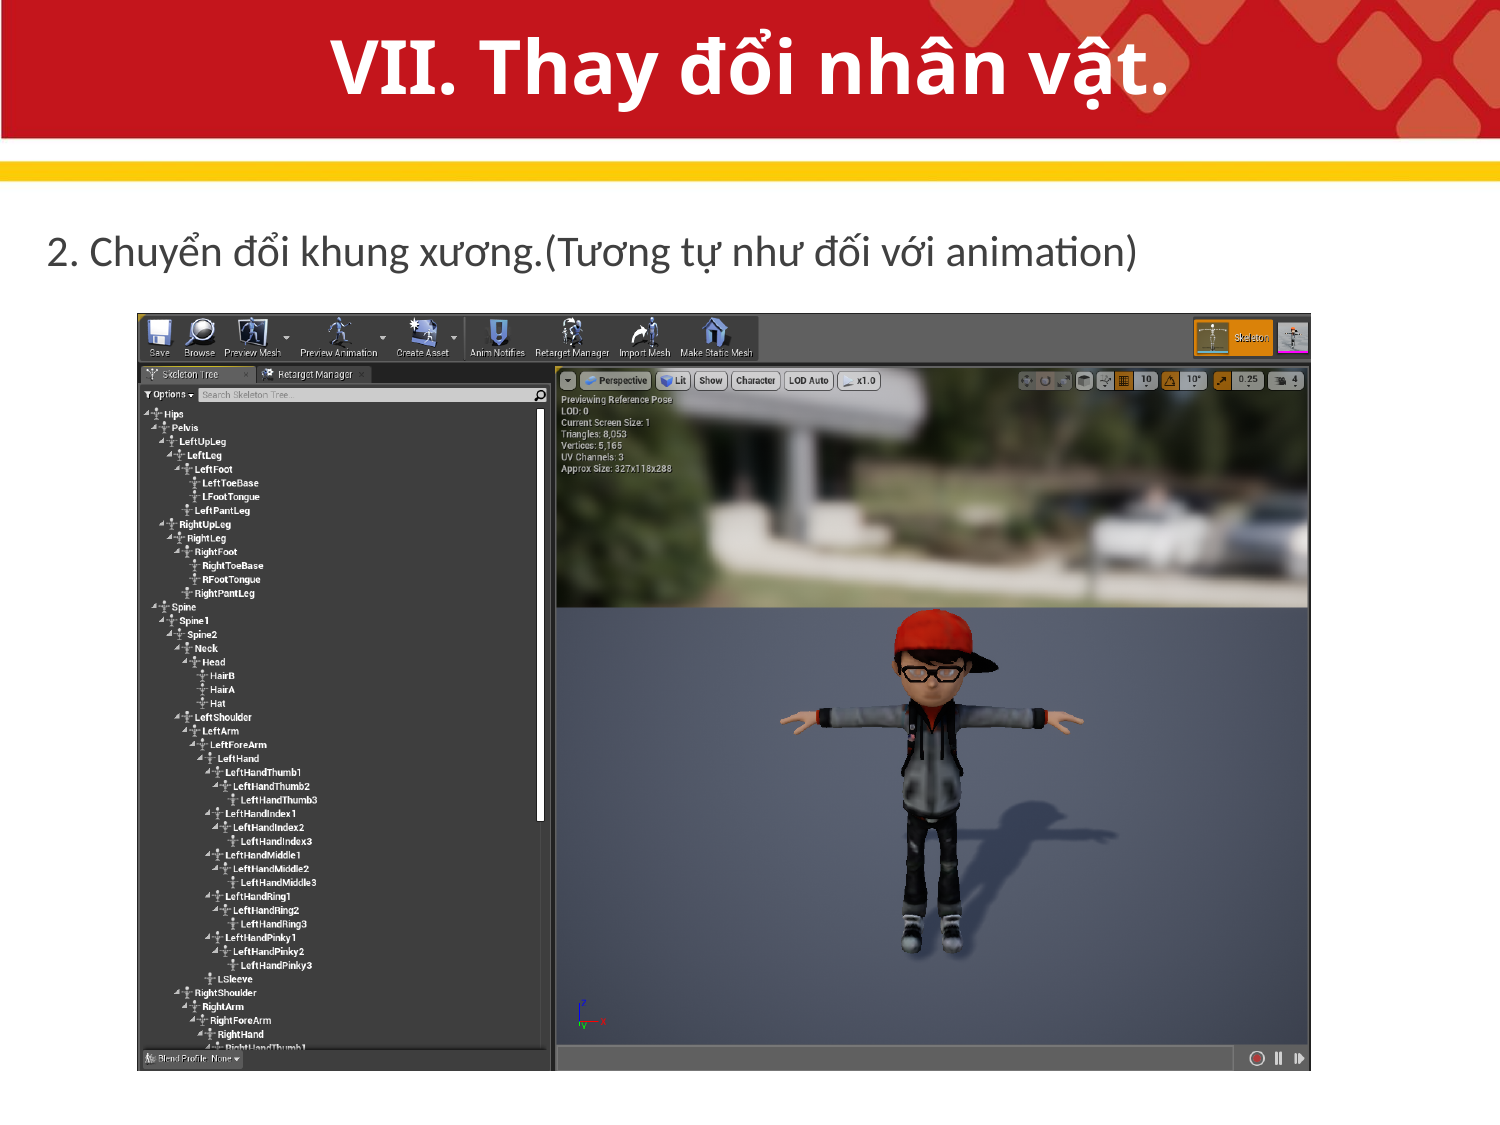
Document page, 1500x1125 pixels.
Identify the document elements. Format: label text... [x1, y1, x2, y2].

list 2. Chuyển đổi khung xương.(Tương tự như đối với animation) [31, 220, 1471, 1025]
title VII. Thay đổi nhân vật. [31, 0, 1471, 141]
picture [0, 0, 1500, 1125]
